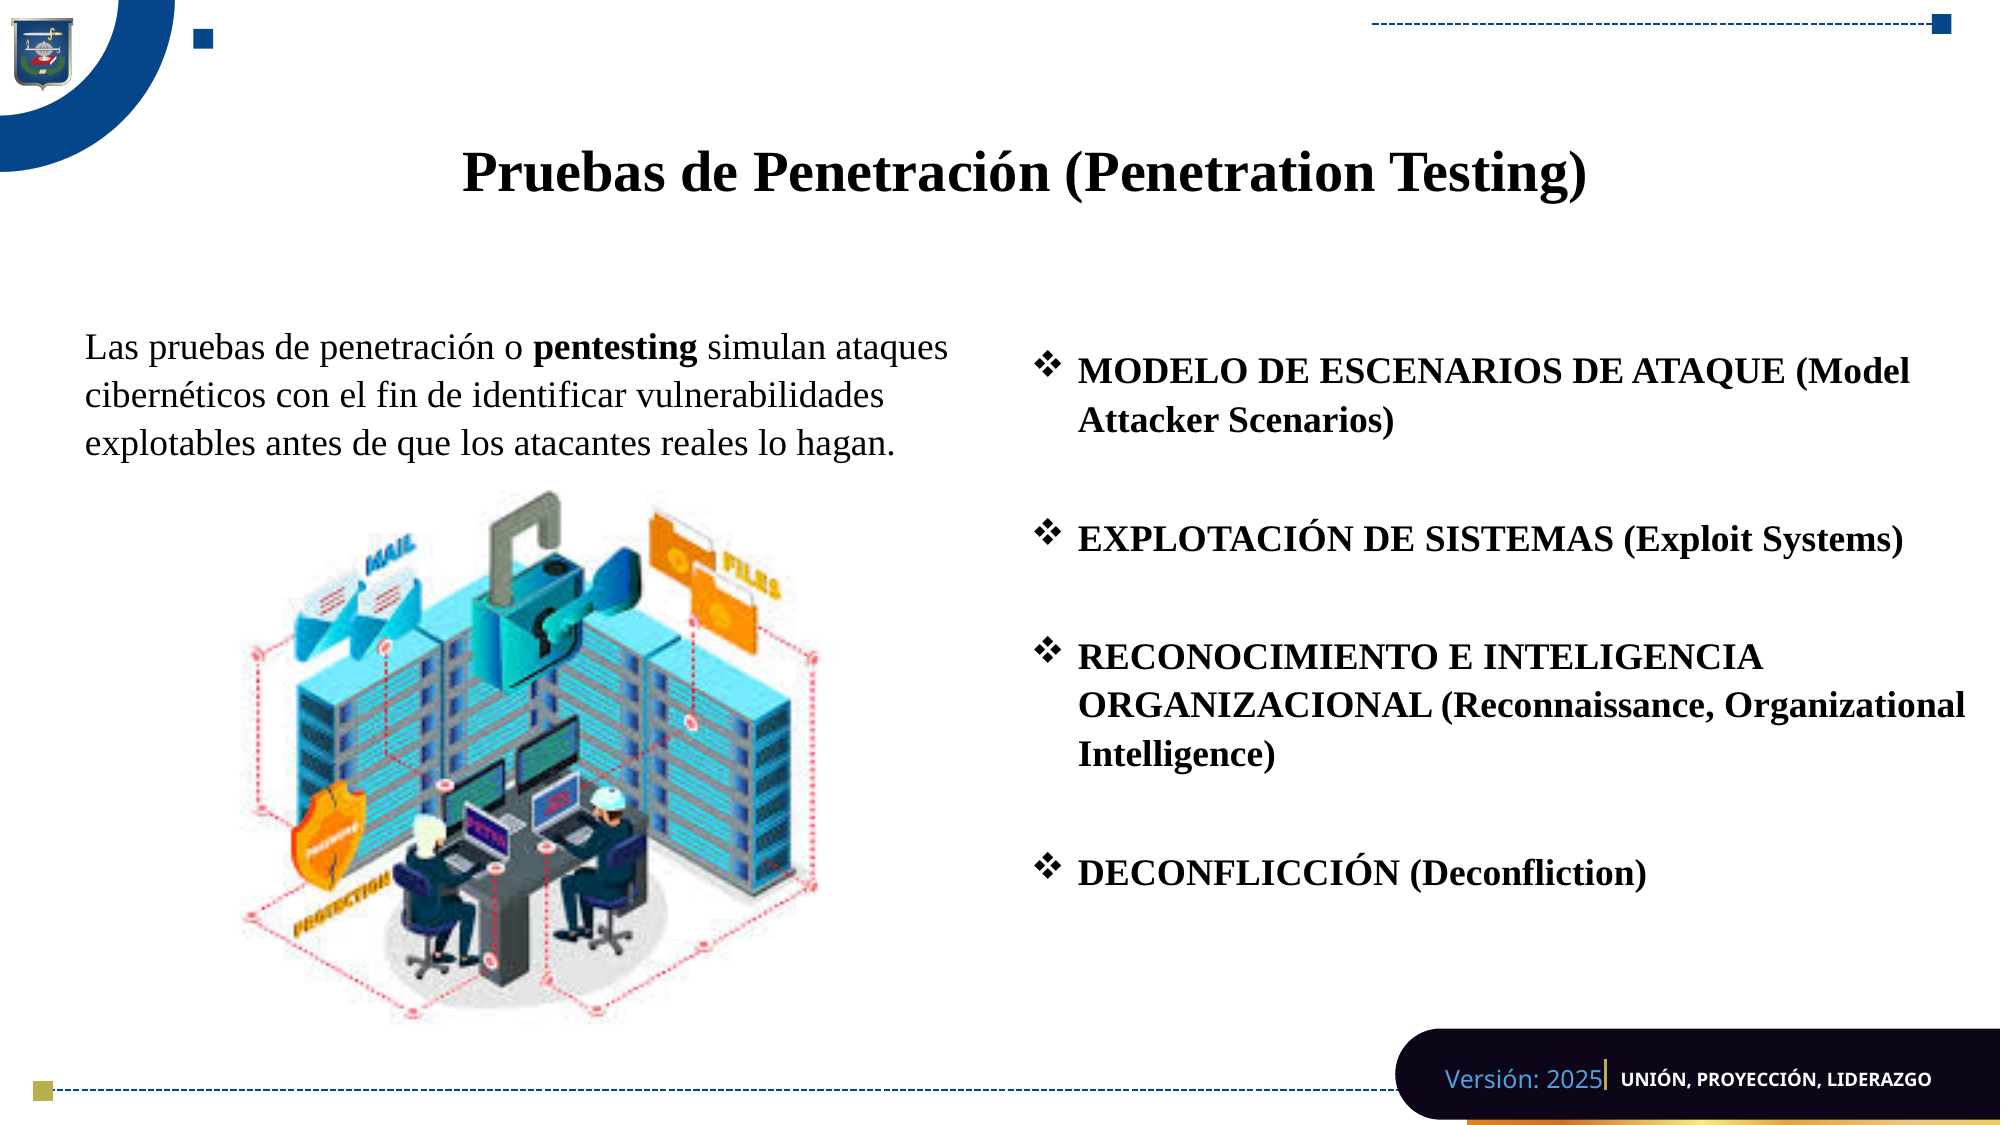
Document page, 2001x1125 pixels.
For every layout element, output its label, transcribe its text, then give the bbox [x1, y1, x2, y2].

picture [1467, 1120, 2000, 1125]
text_box DECONFLICCIÓN (Deconfliction) [1016, 837, 2000, 901]
text_box Las pruebas de penetración o pentesting simulan ataques cibernéticos con el fin de identificar vulnerabilidades explotables antes de que los atacantes reales lo hagan. [70, 311, 1072, 471]
text_box MODELO DE ESCENARIOS DE ATAQUE (Model Attacker Scenarios) [1016, 335, 2000, 447]
text_box EXPLOTACIÓN DE SISTEMAS (Exploit Systems) [1016, 503, 2000, 566]
text_box RECONOCIMIENTO E INTELIGENCIA ORGANIZACIONAL (Reconnaissance, Organizational Intelligence) [1016, 621, 2000, 781]
text_box Pruebas de Penetración (Penetration Testing) [447, 125, 1667, 211]
picture [0, 0, 175, 172]
picture [220, 469, 845, 1044]
